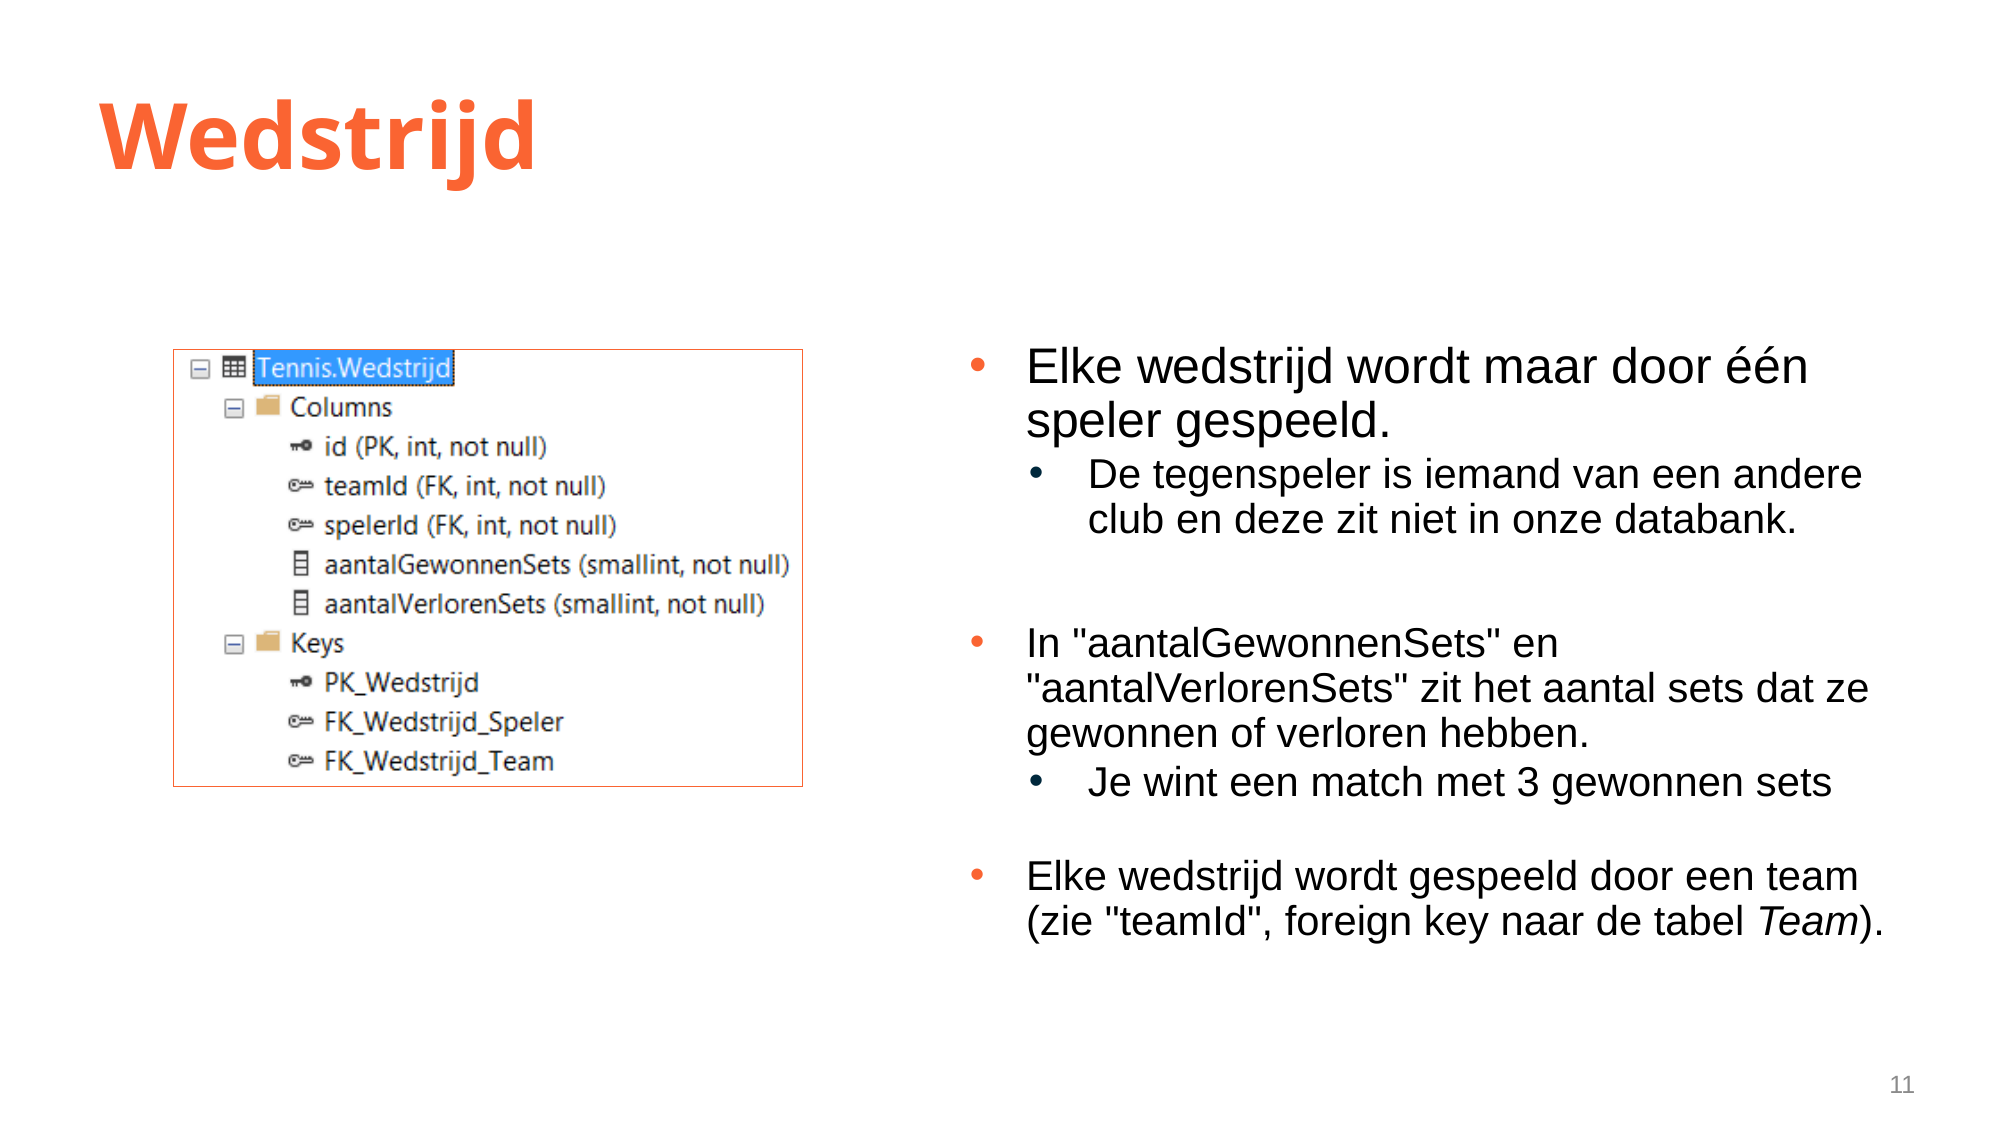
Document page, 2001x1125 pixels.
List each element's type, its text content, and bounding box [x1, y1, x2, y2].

list Elke wedstrijd wordt maar door één speler gespeeld. De tegenspeler is iemand van een andere club en deze zit niet in onze databank. In "aantalGewonnenSets" en "aantalVerlorenSets" zit het aantal sets dat ze gewonnen of verloren hebben. Je wint een match met 3 gewonnen sets Elke wedstrijd wordt gespeeld door een team (zie "teamId", foreign key naar de tabel Team). [954, 332, 1916, 1041]
title Wedstrijd [84, 49, 1916, 233]
picture [173, 349, 803, 787]
slide_number 11 [1815, 1061, 1916, 1107]
